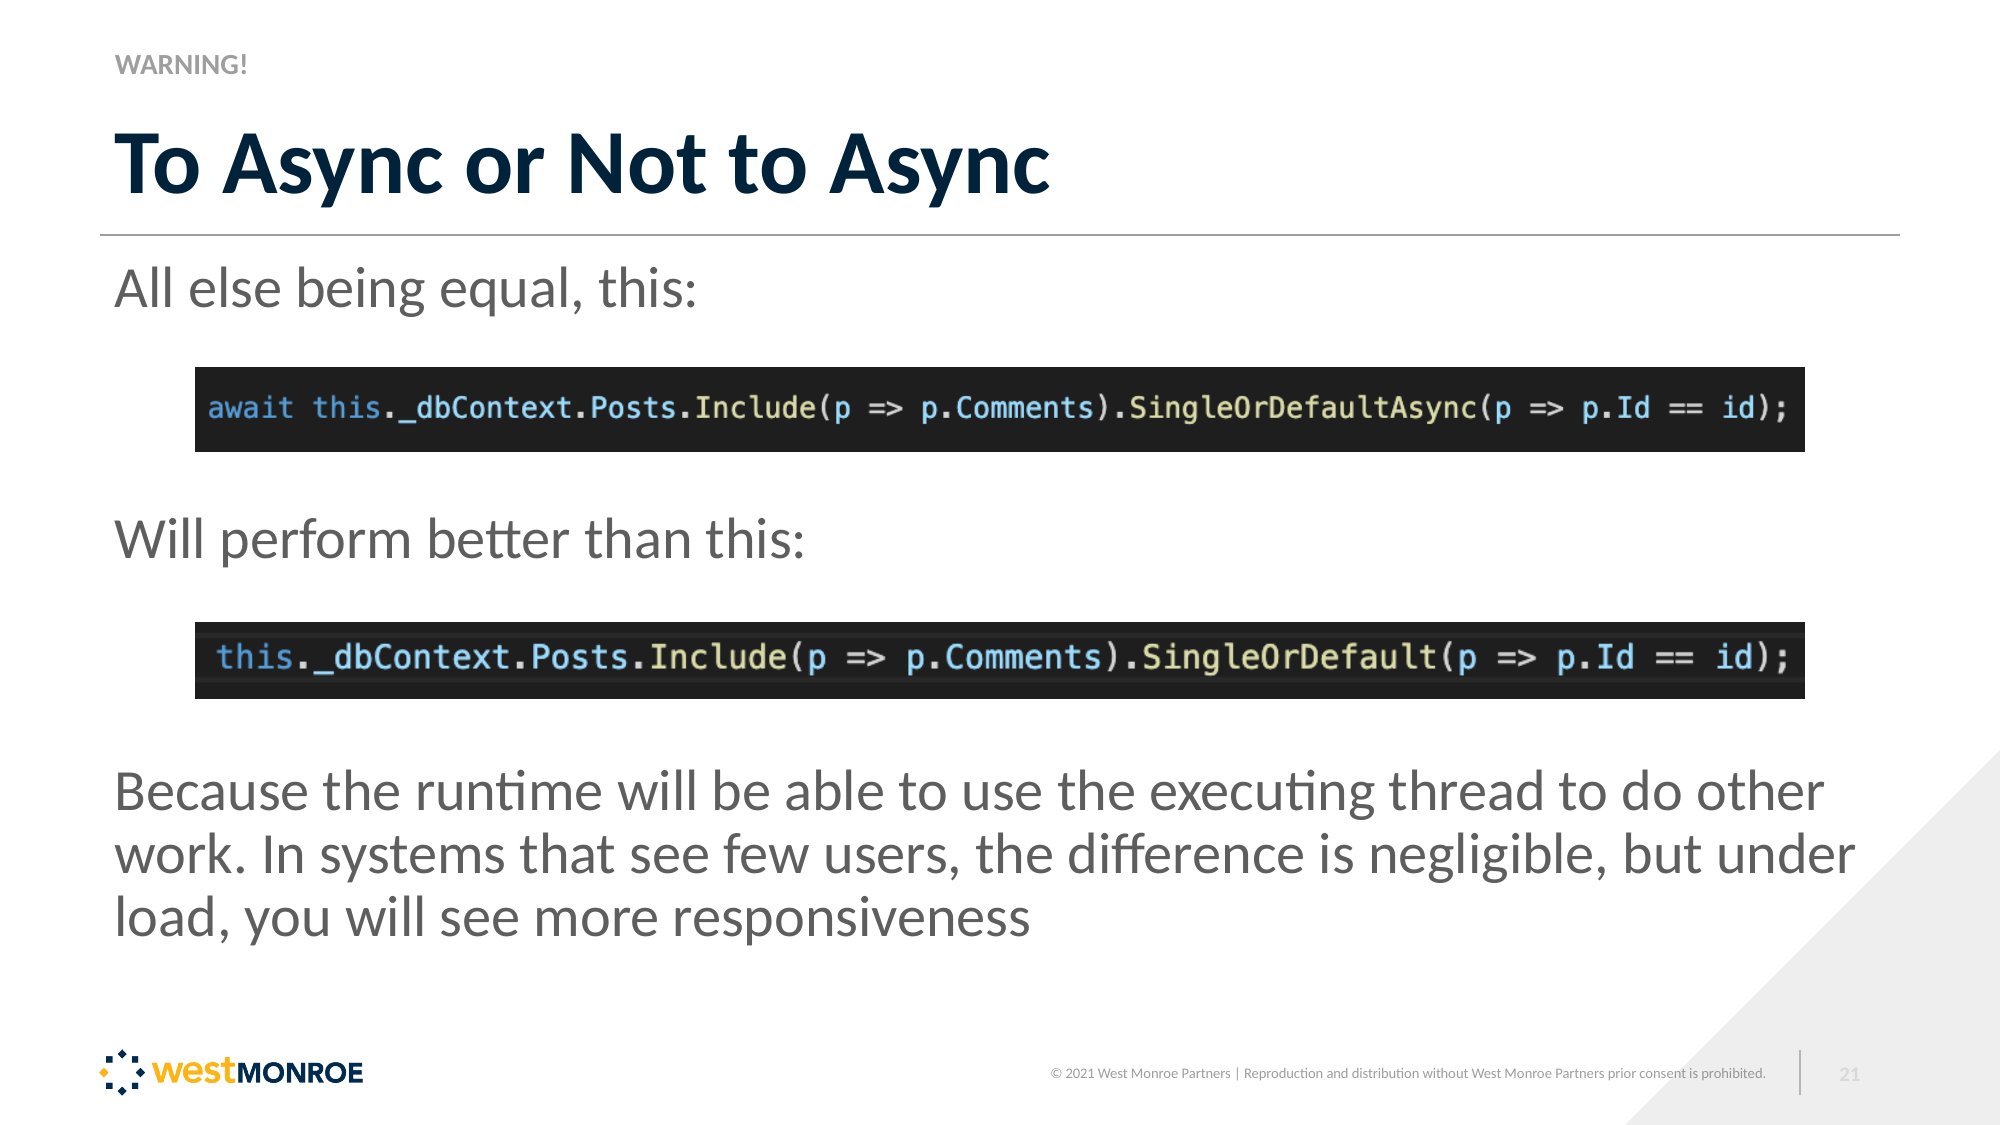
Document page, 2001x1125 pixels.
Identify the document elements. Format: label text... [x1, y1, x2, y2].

picture [195, 367, 1805, 452]
picture [99, 1049, 363, 1096]
picture [195, 622, 1805, 699]
list WARNING! [99, 35, 663, 96]
slide_number 21 [1800, 1042, 1900, 1103]
title To Async or Not to Async [99, 100, 1900, 221]
list All else being equal, this: Will perform better than this: Because the runtime will be able to use the executing thread to do other work. In systems that see few users, the difference is negligible, but under load, you will see more responsiveness [99, 249, 1900, 1014]
